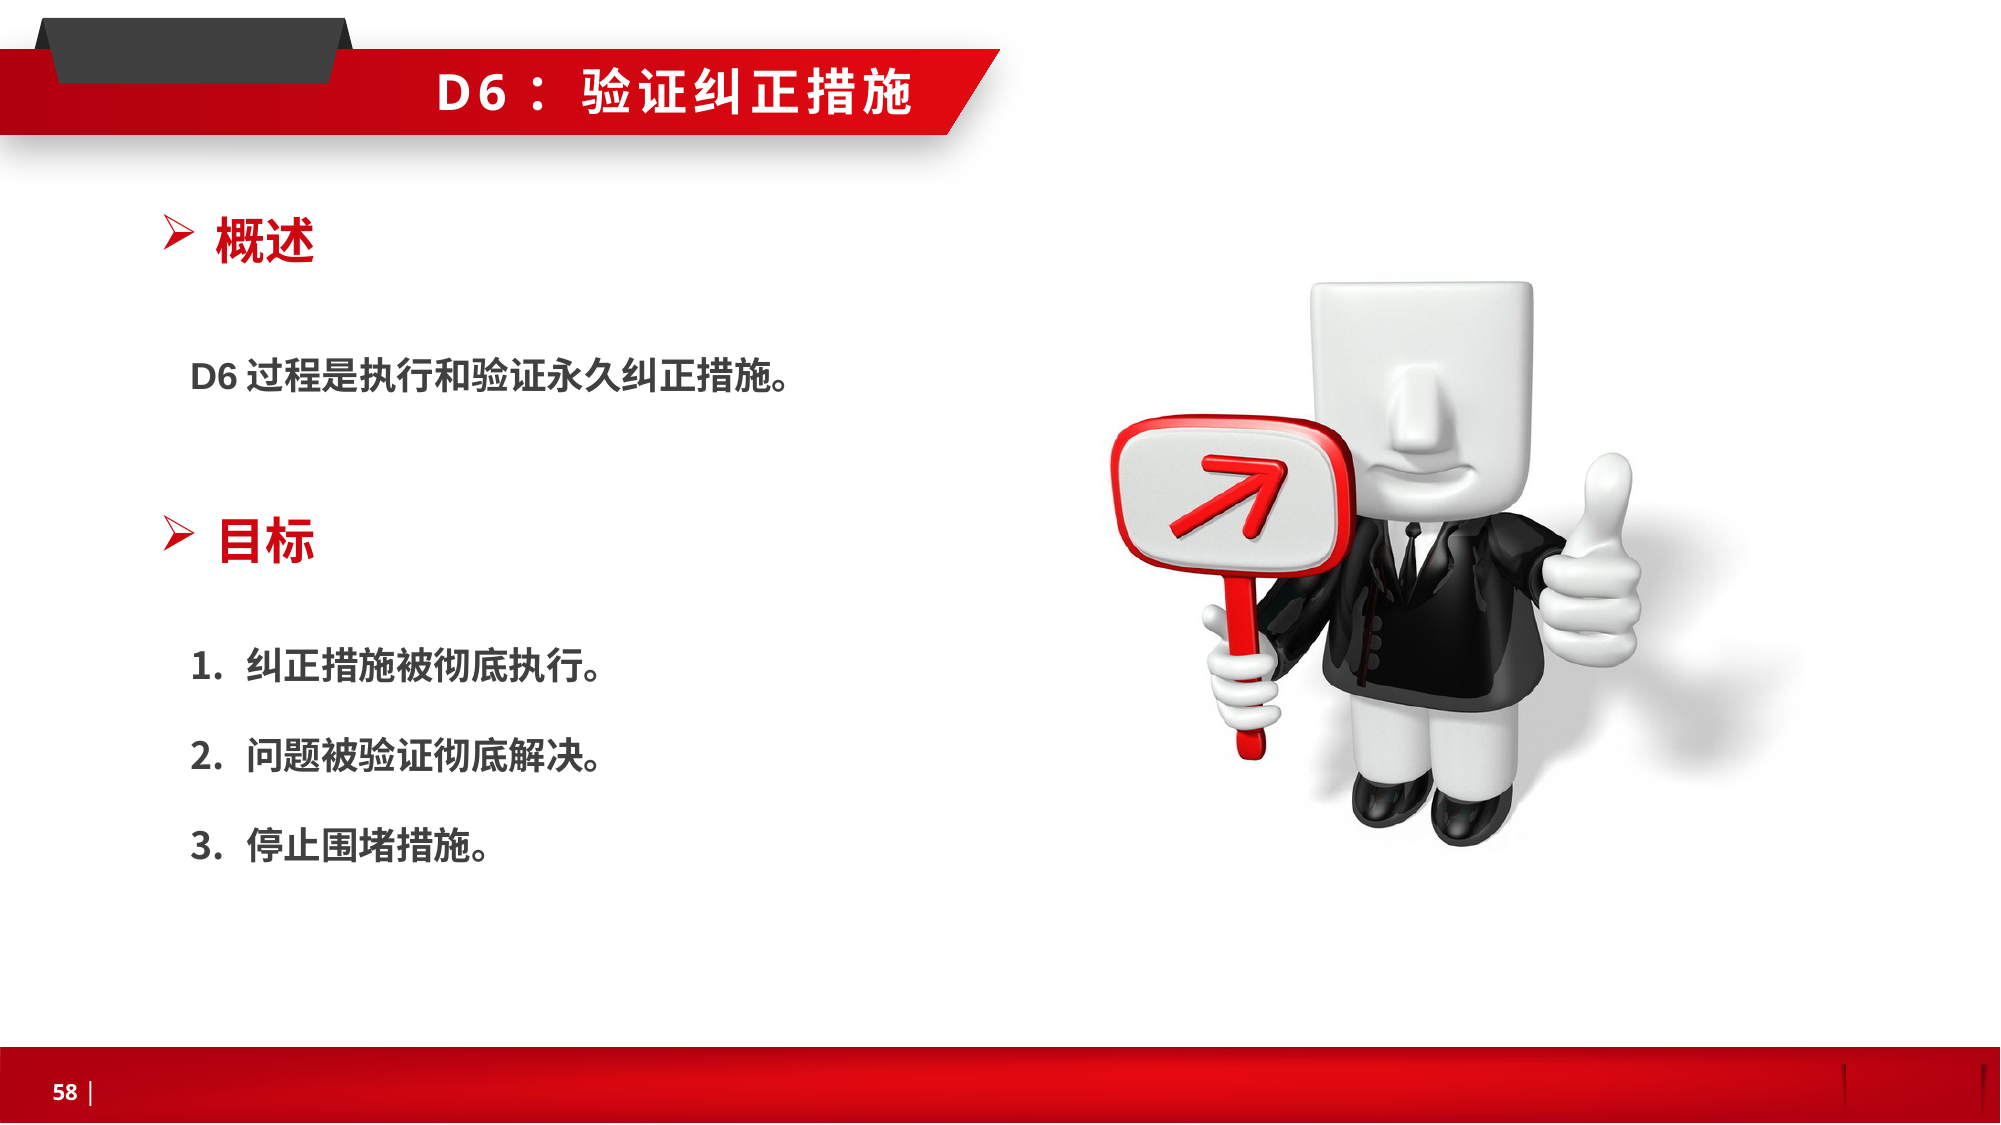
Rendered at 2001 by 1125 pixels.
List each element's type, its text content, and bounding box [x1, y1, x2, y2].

picture [0, 1047, 2000, 1123]
text_box 目标 [159, 509, 731, 570]
text_box D6过程是执行和验证永久纠正措施。 [190, 306, 1081, 397]
text_box 纠正措施被彻底执行。 问题被验证彻底解决。 停止围堵措施。 [190, 596, 1087, 867]
picture [1086, 269, 1810, 856]
text_box 概述 [159, 209, 731, 270]
list D6：验证纠正措施 [435, 60, 918, 132]
